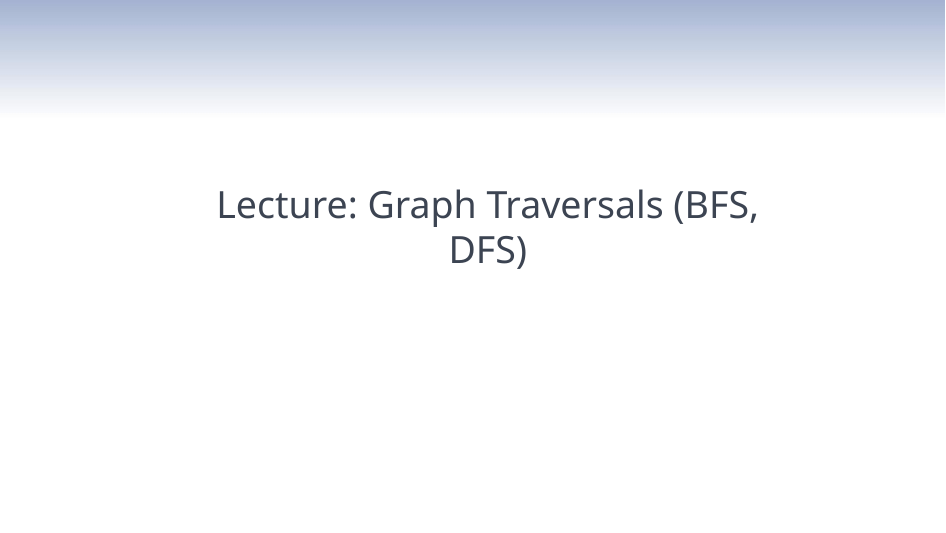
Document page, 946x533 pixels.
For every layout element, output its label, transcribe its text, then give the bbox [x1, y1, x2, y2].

title Lecture: Graph Traversals (BFS, DFS) [172, 178, 803, 271]
picture [0, 0, 945, 118]
